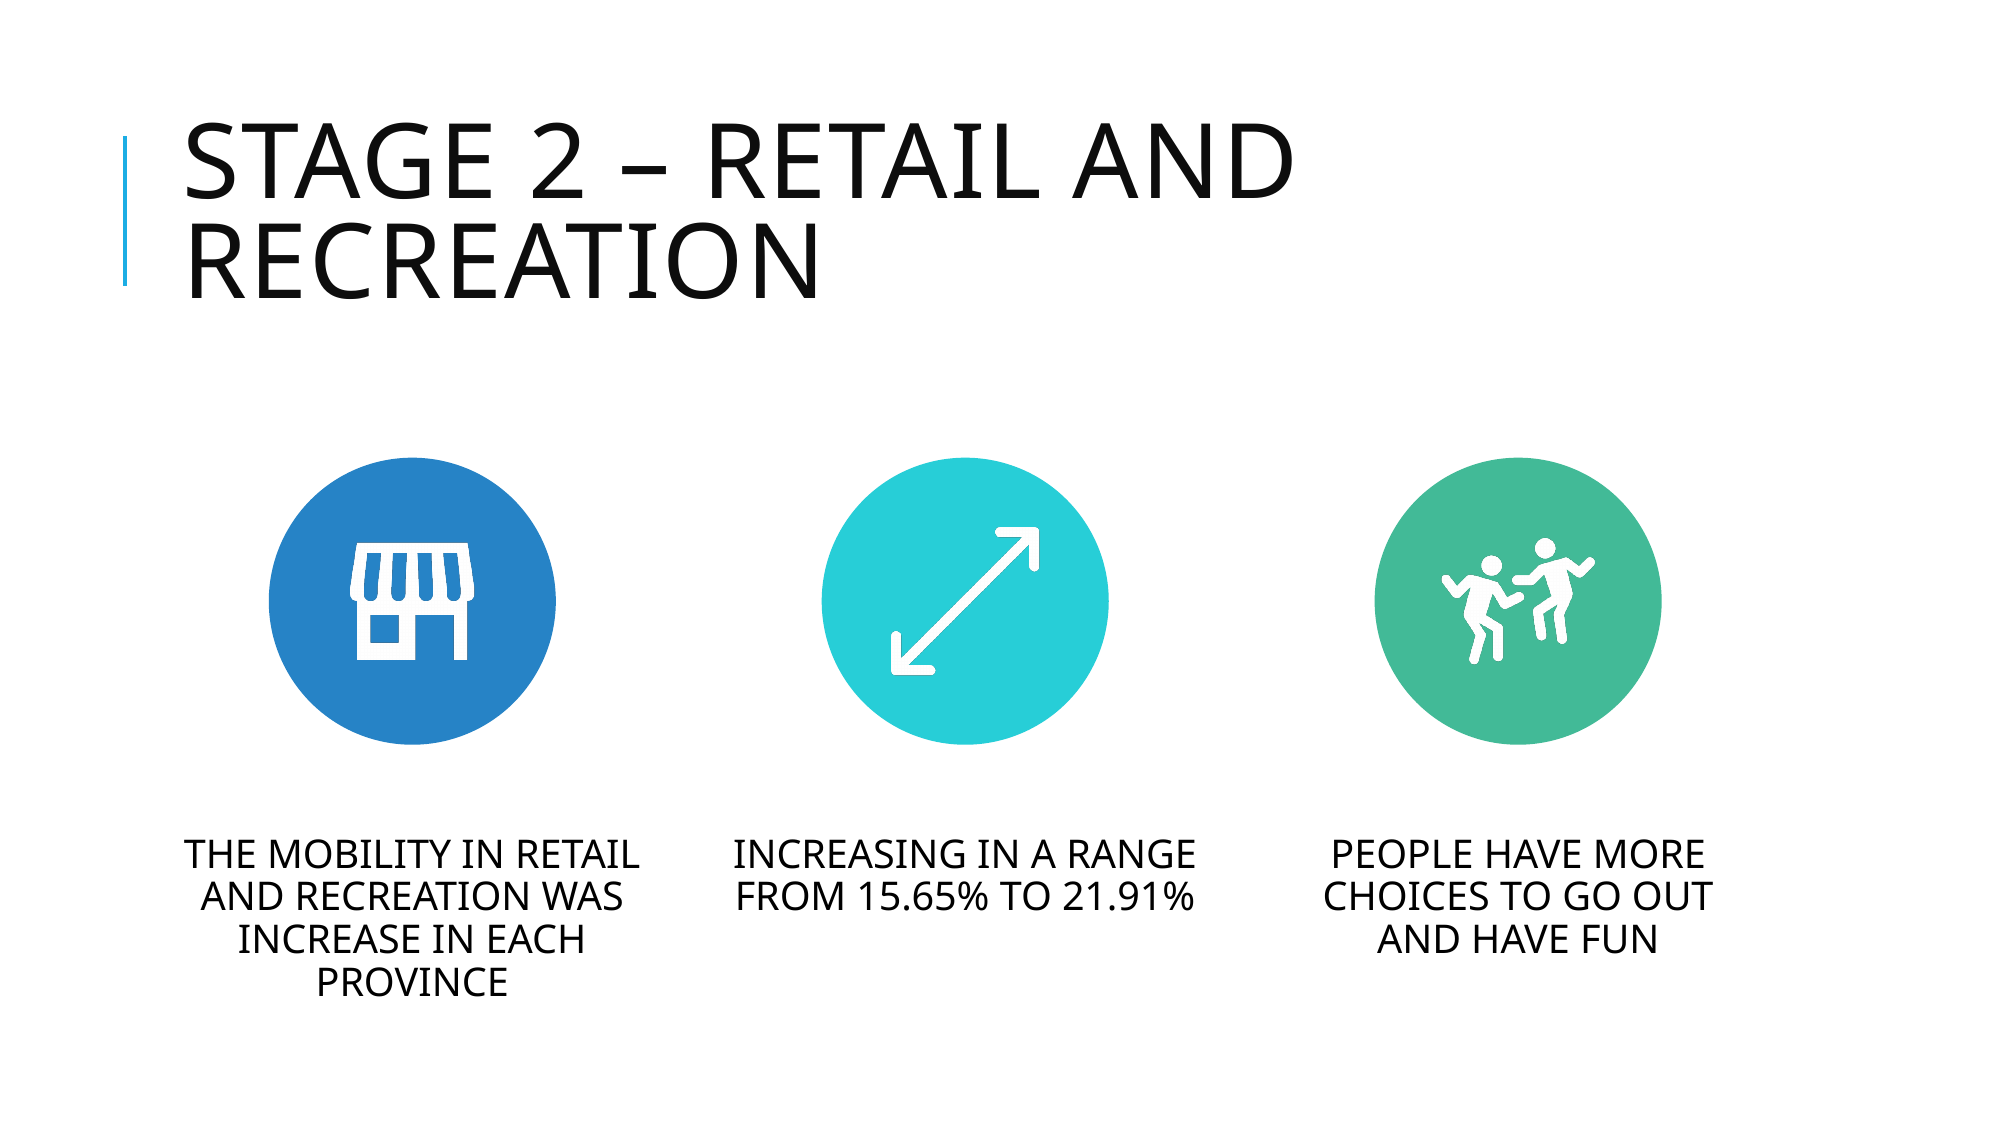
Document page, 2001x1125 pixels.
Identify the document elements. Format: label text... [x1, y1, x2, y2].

title Stage 2 – retail and recreation [168, 96, 1763, 342]
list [167, 374, 1763, 1036]
